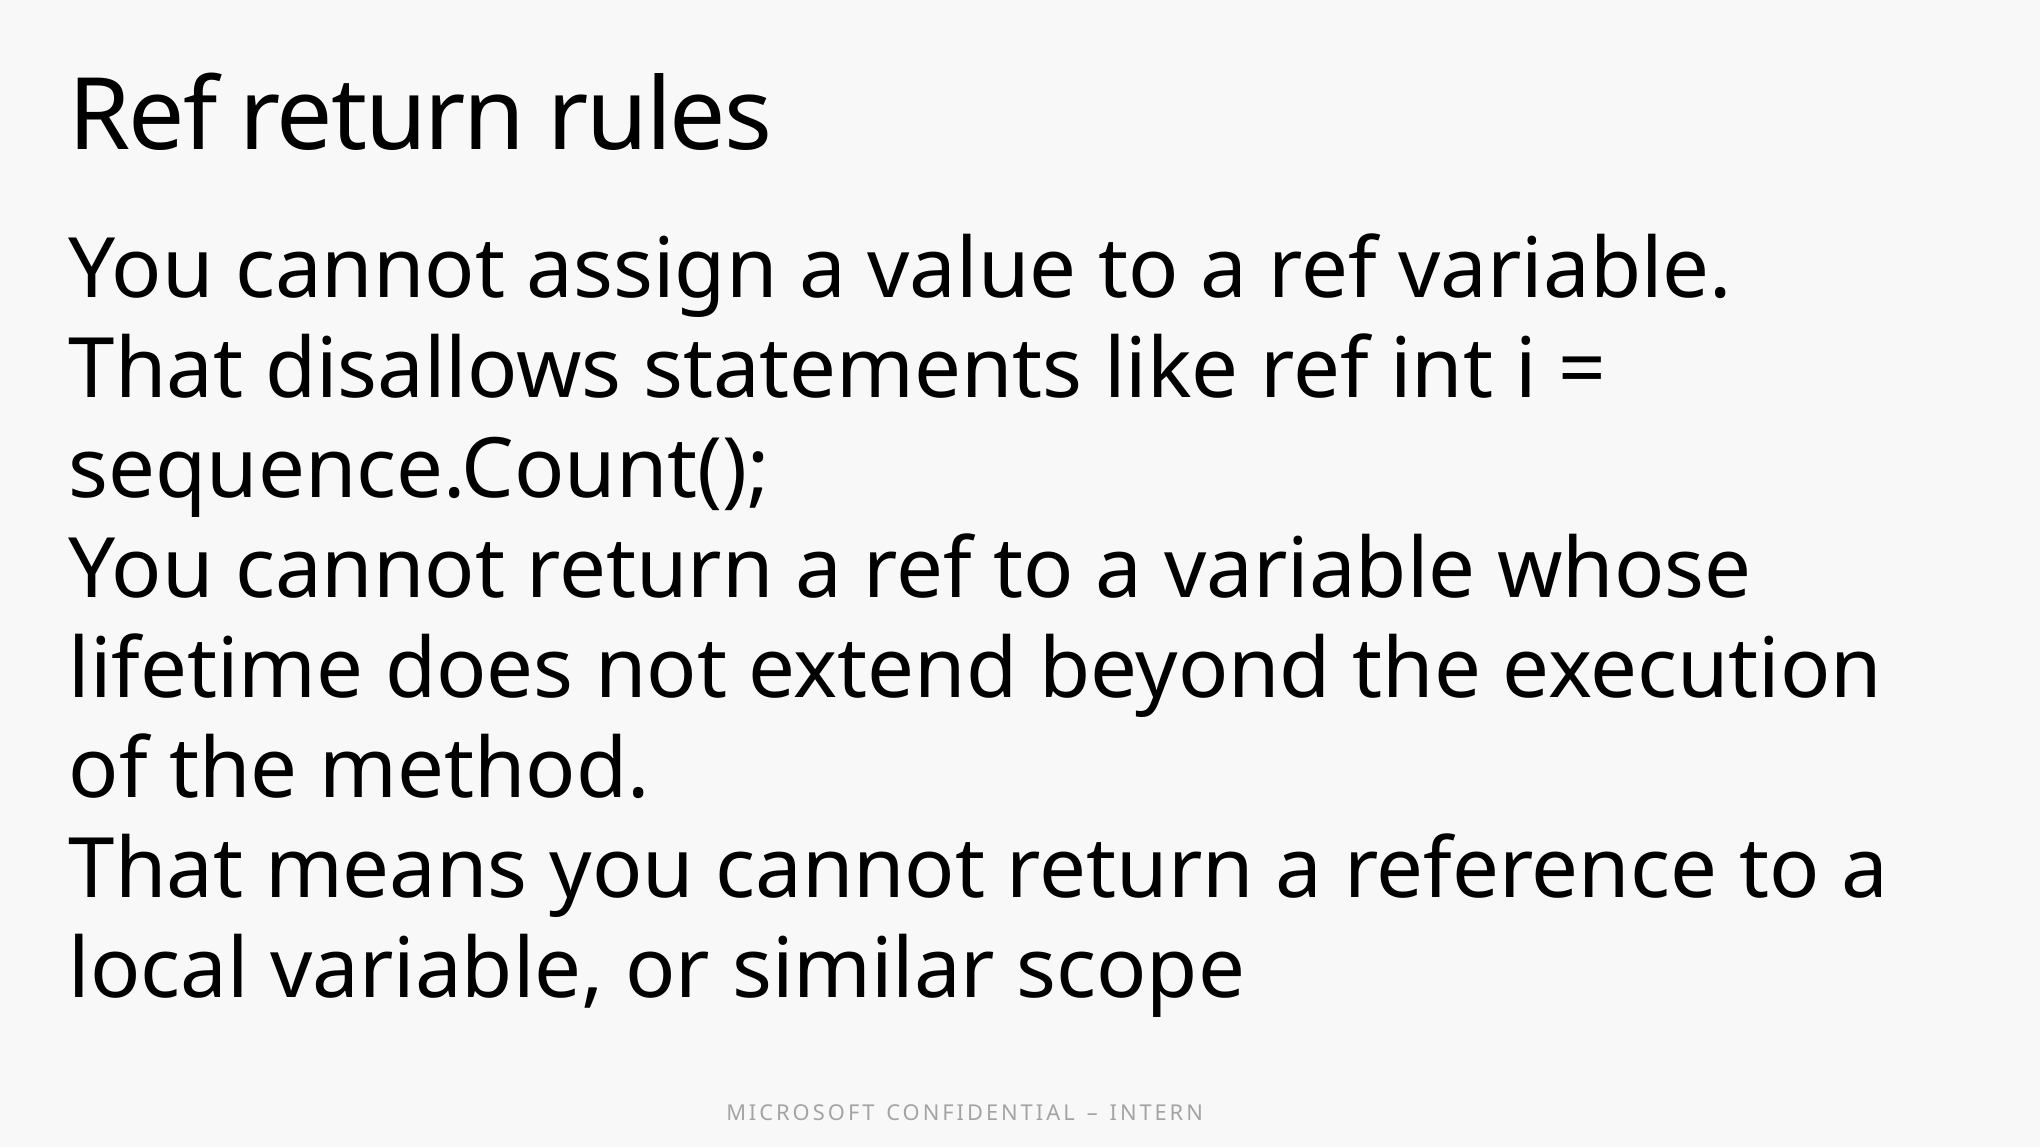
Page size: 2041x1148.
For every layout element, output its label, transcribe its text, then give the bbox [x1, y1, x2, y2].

list You cannot assign a value to a ref variable. That disallows statements like ref int i = sequence.Count(); You cannot return a ref to a variable whose lifetime does not extend beyond the execution of the method. That means you cannot return a reference to a local variable, or similar scope [45, 198, 1996, 543]
title Ref return rules [45, 48, 1996, 198]
